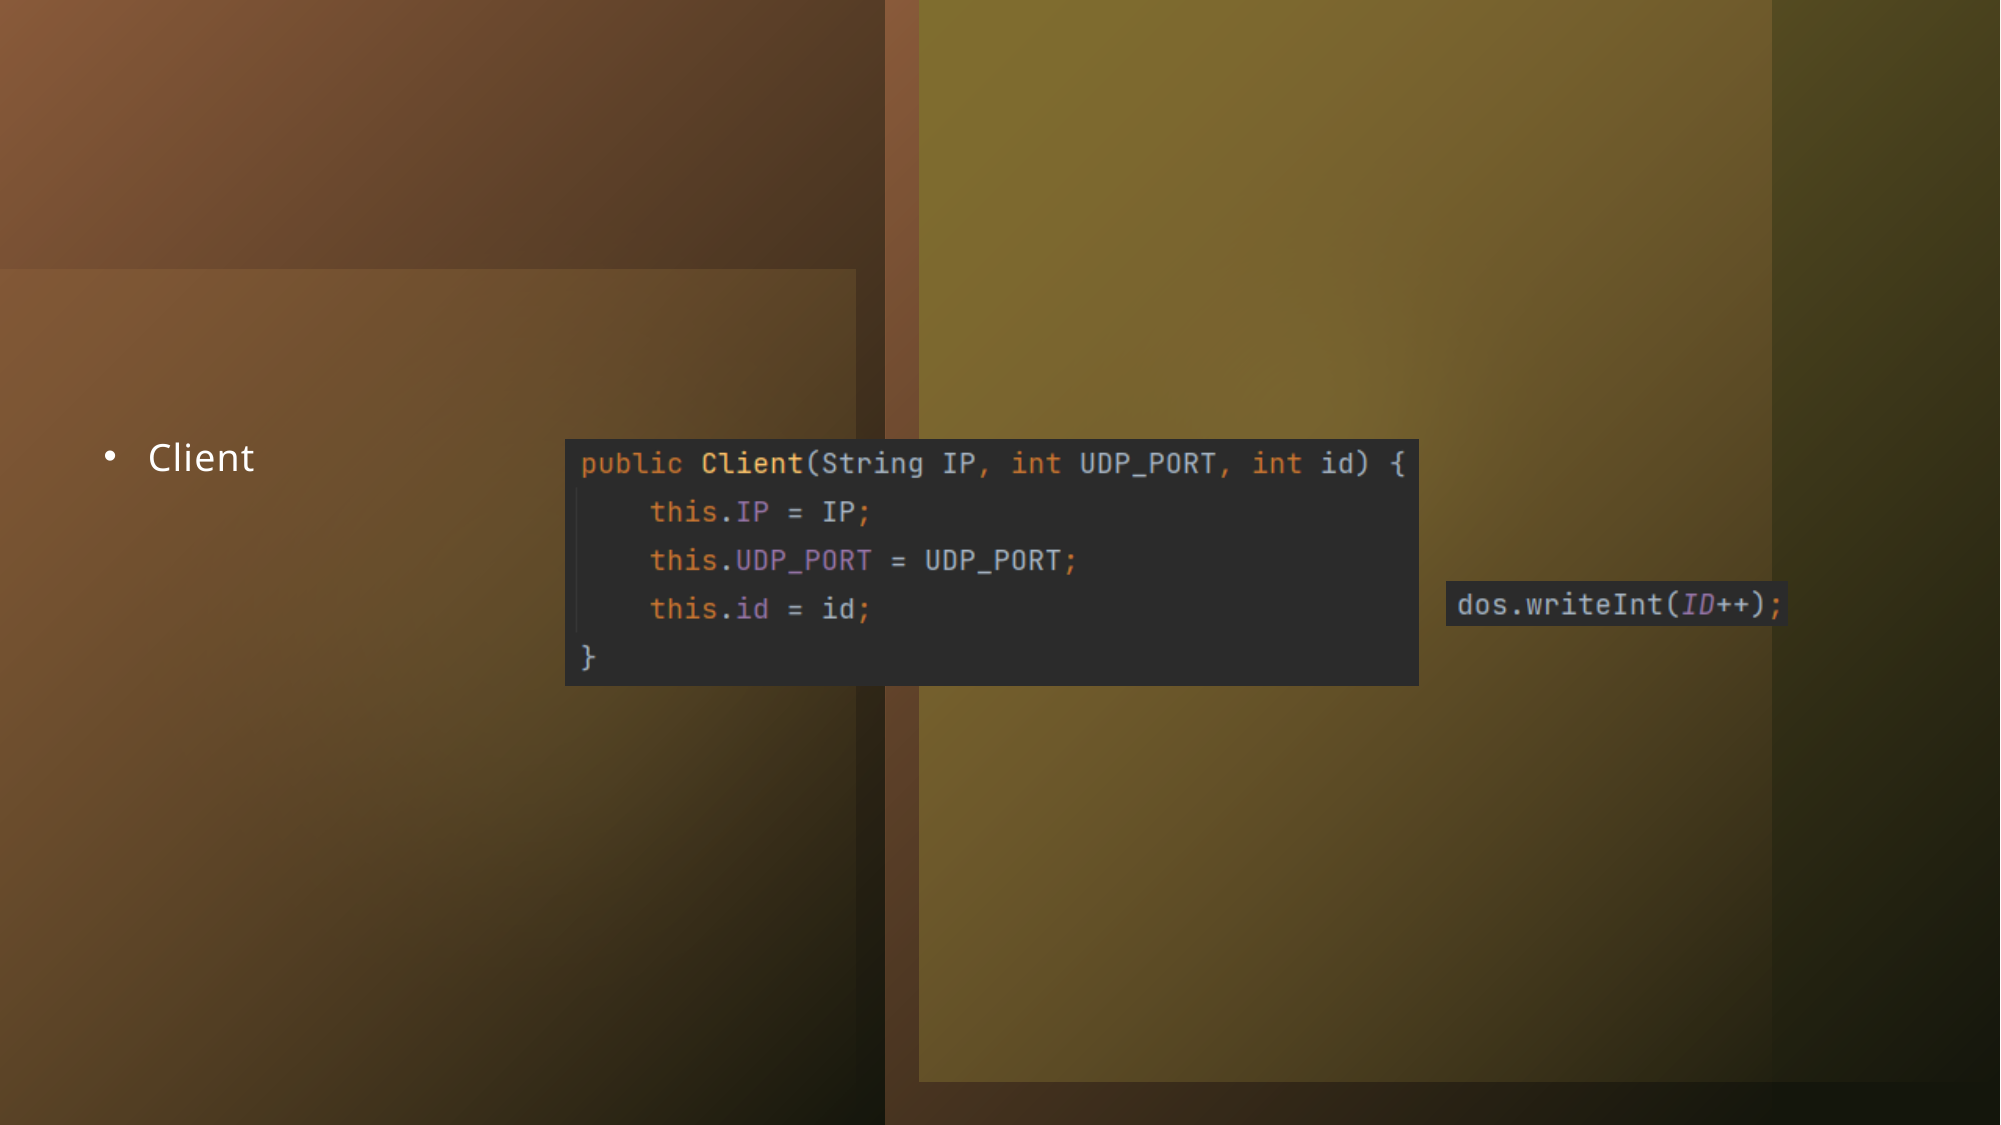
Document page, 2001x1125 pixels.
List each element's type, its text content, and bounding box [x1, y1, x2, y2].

picture [1446, 581, 1788, 626]
text_box Client [88, 414, 457, 1035]
picture [565, 439, 1419, 686]
